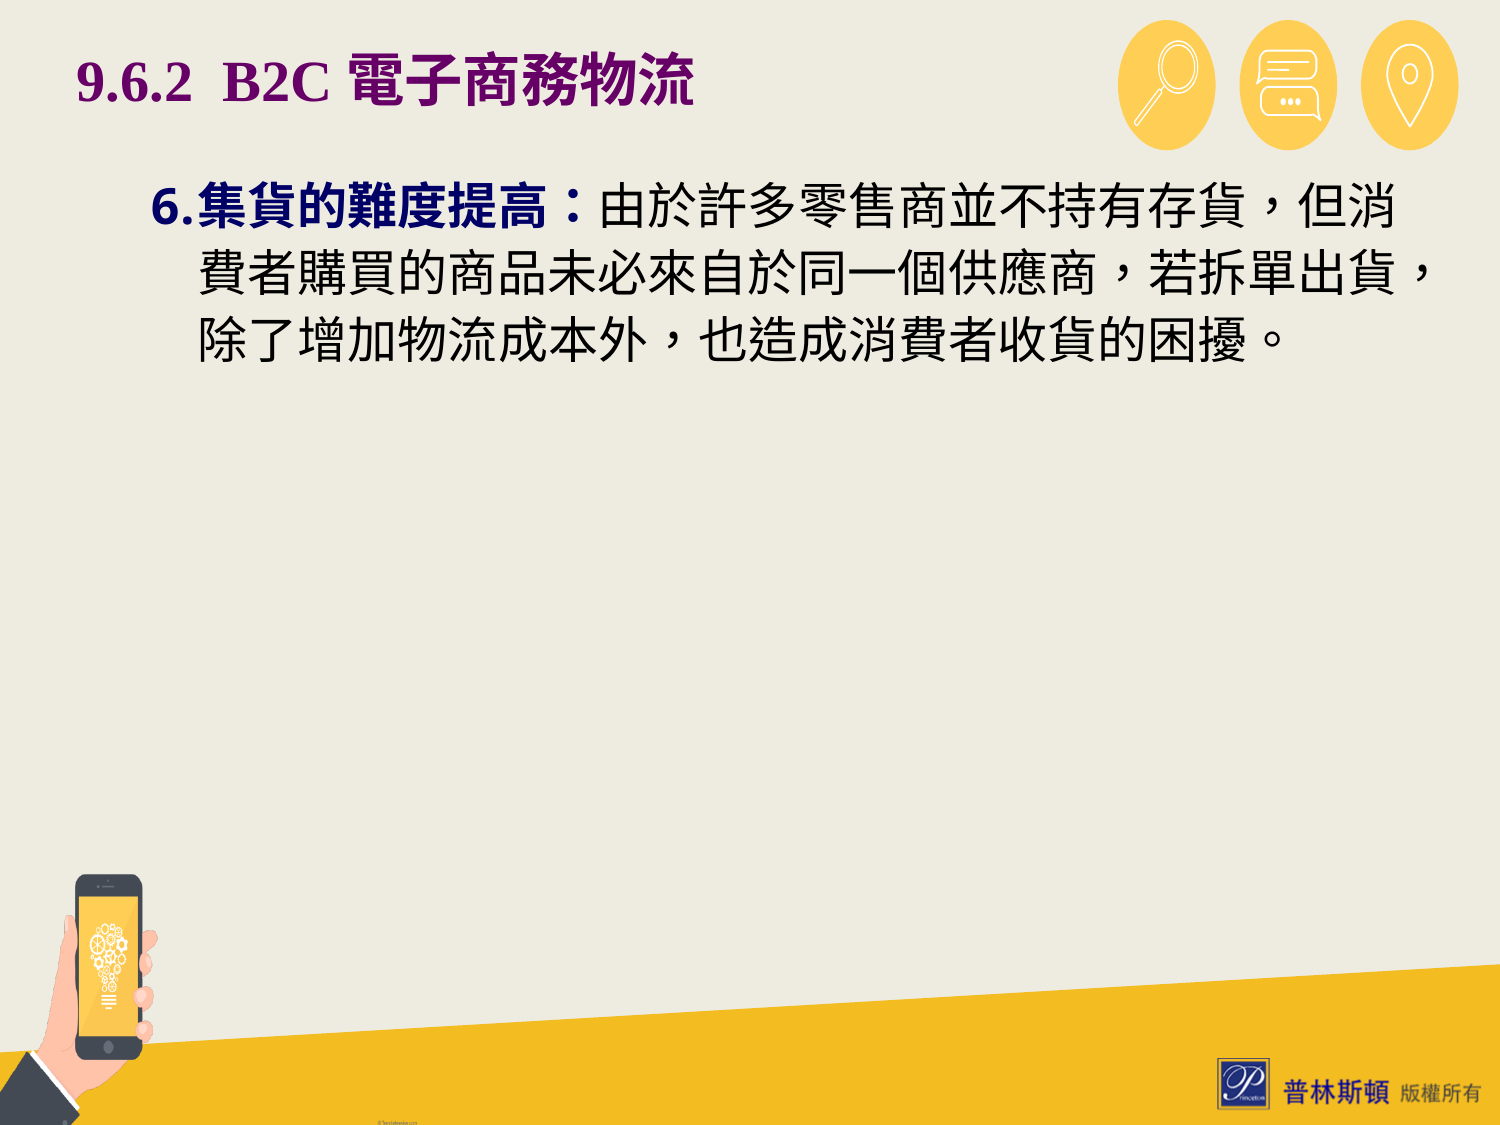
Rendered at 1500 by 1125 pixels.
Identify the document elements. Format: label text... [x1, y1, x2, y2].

title 9.6.2 B2C電子商務物流 [76, 19, 1459, 114]
list 集貨的難度提高：由於許多零售商並不持有存貨，但消費者購買的商品未必來自於同一個供應商，若拆單出貨，除了增加物流成本外，也造成消費者收貨的困擾。 [76, 160, 1459, 1059]
picture [0, 811, 420, 1125]
picture [1217, 1058, 1500, 1125]
